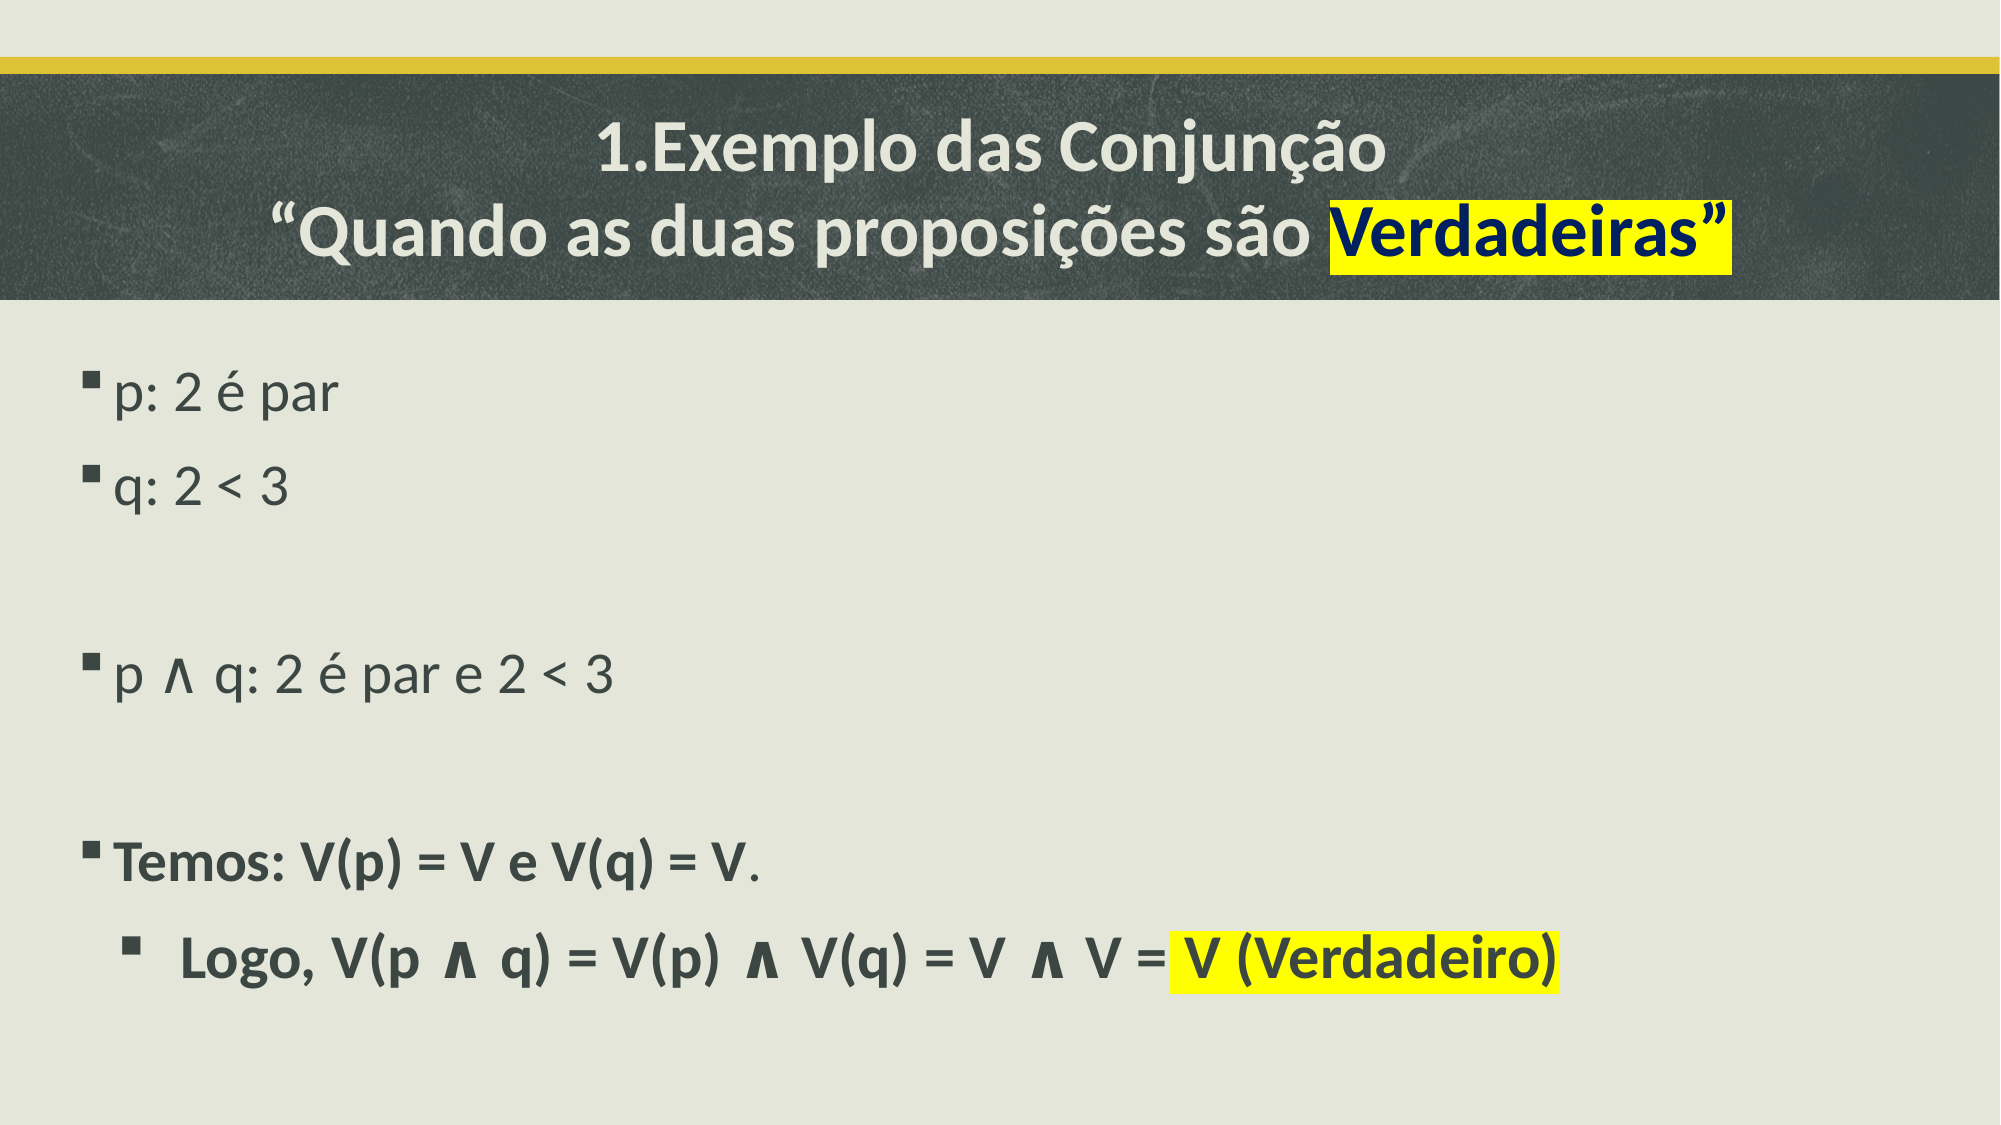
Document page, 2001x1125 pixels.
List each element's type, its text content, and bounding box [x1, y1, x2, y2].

picture [0, 74, 2000, 300]
list p: 2 é par q: 2 < 3 p ∧ q: 2 é par e 2 < 3 Temos: V(p) = V e V(q) = V. Logo, V(p ∧ q) = V(p) ∧ V(q) = V ∧ V = V (Verdadeiro) [62, 344, 1643, 999]
title 1.Exemplo das Conjunção “Quando as duas proposições são Verdadeiras” [210, 76, 1790, 300]
